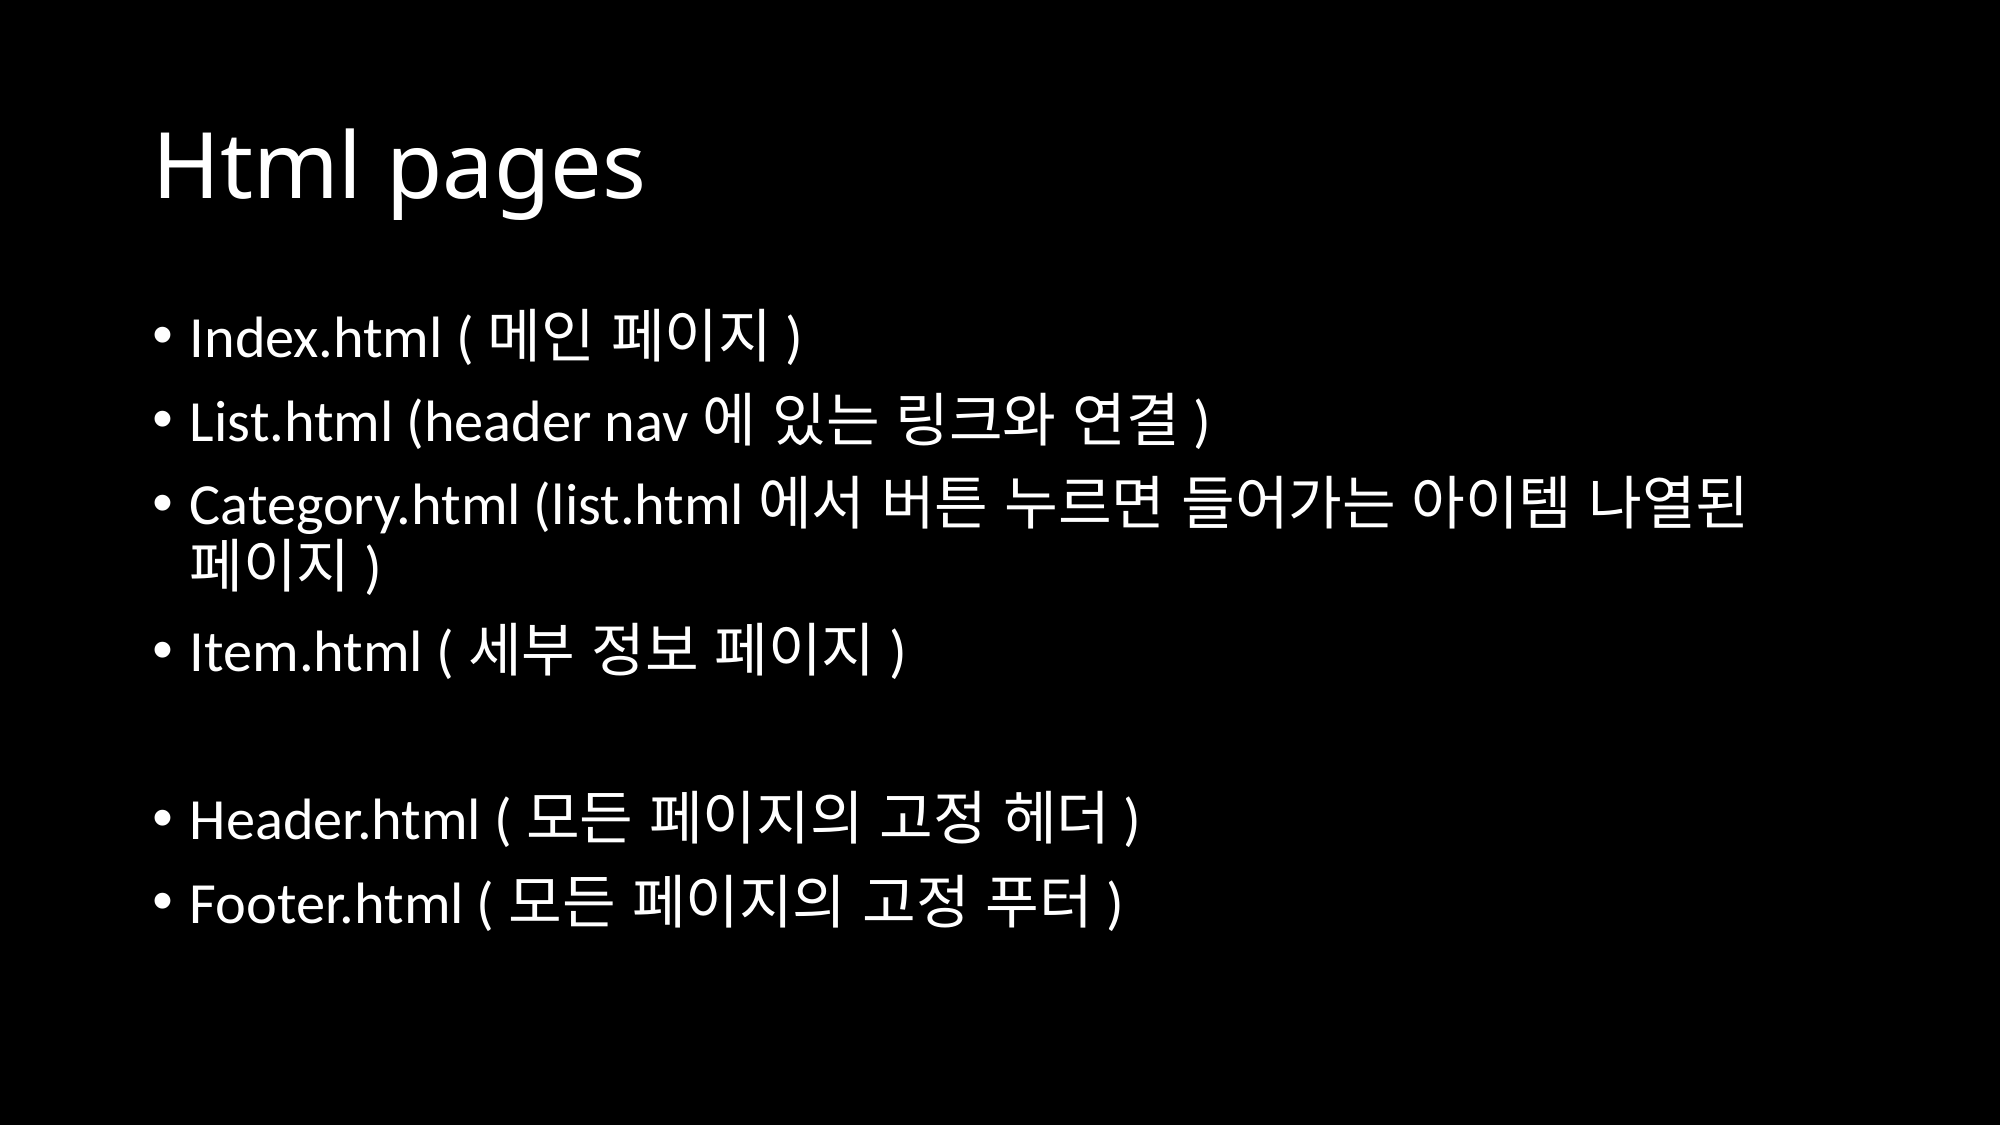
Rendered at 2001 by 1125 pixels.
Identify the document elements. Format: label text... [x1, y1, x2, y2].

title Html pages [137, 59, 1863, 278]
list Index.html (메인 페이지) List.html (header nav에 있는 링크와 연결) Category.html (list.html에서 버튼 누르면 들어가는 아이템 나열된 페이지) Item.html (세부 정보 페이지) Header.html (모든 페이지의 고정 헤더) Footer.html (모든 페이지의 고정 푸터) [137, 299, 1863, 1014]
